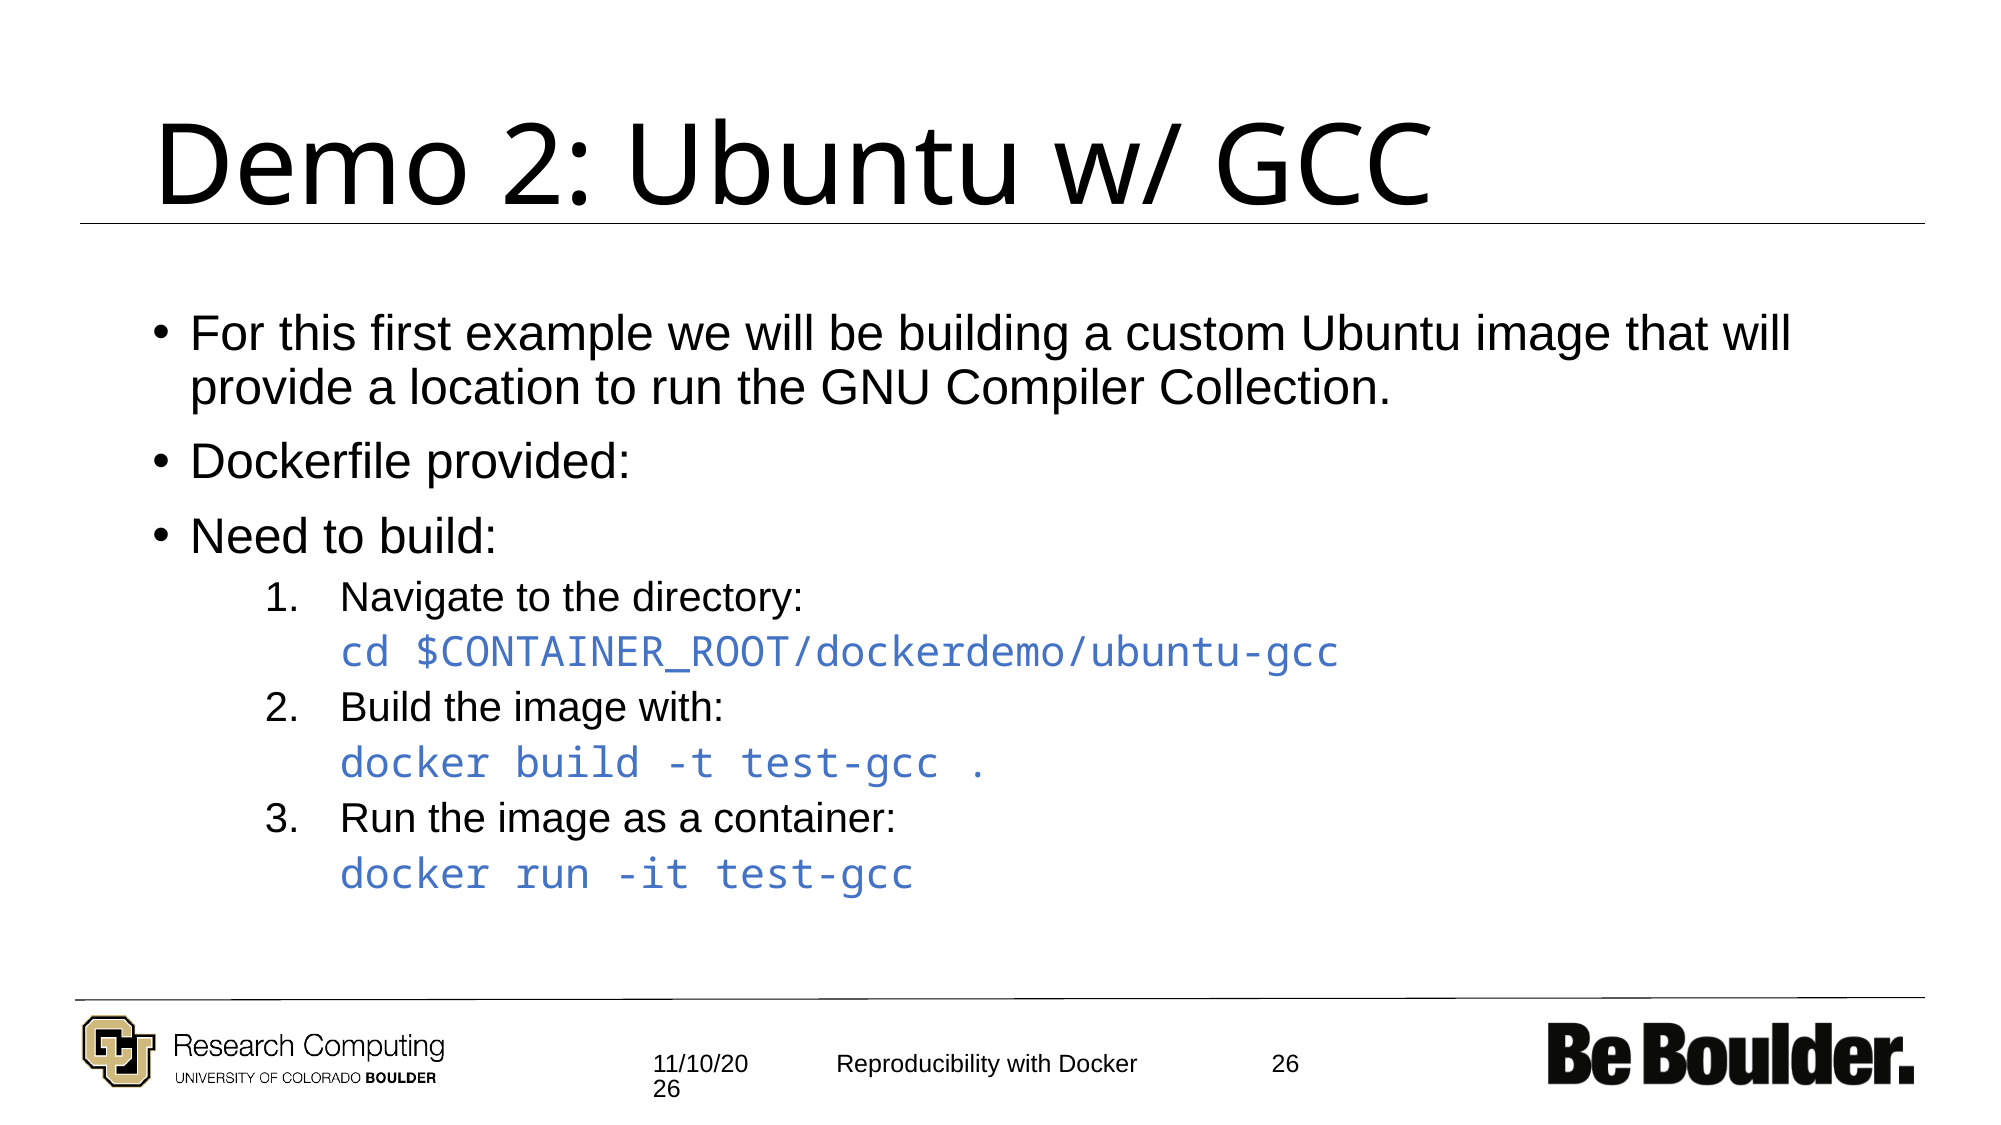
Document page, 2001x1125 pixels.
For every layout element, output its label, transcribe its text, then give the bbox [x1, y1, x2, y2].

picture [1524, 1015, 1938, 1088]
picture [81, 1015, 444, 1088]
list For this first example we will be building a custom Ubuntu image that will provide a location to run the GNU Compiler Collection. Dockerfile provided: Need to build: Navigate to the directory: cd $CONTAINER_ROOT/dockerdemo/ubuntu-gcc Build the image with: docker build -t test-gcc . Run the image as a container: docker run -it test-gcc [137, 299, 1863, 983]
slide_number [637, 1032, 772, 1093]
footer Reproducibility with Docker [772, 1032, 1202, 1093]
slide_number 26 [1202, 1032, 1315, 1093]
title Demo 2: Ubuntu w/ GCC [137, 59, 1863, 278]
